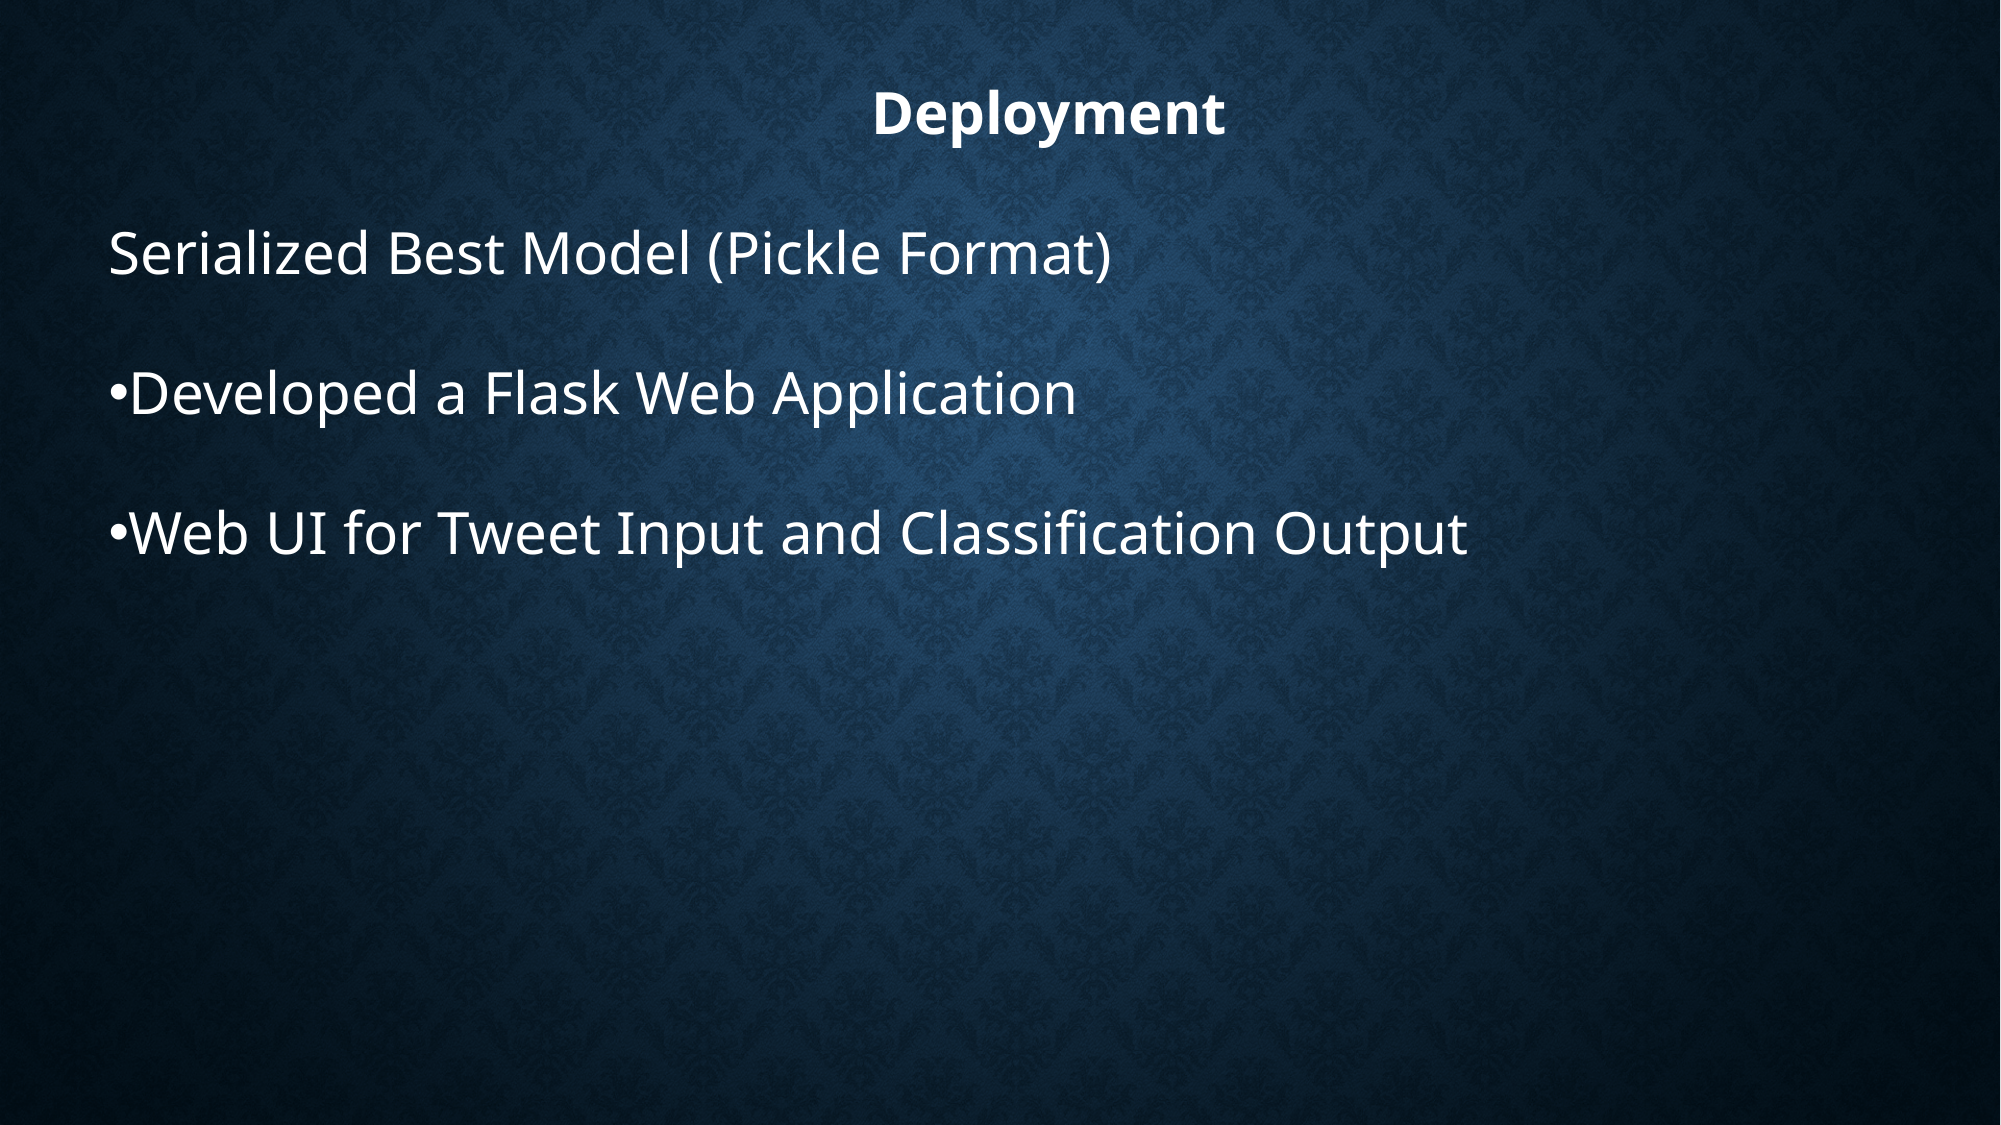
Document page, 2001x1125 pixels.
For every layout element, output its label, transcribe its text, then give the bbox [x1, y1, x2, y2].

text_box Deployment Serialized Best Model (Pickle Format) Developed a Flask Web Application Web UI for Tweet Input and Classification Output [93, 68, 1890, 644]
